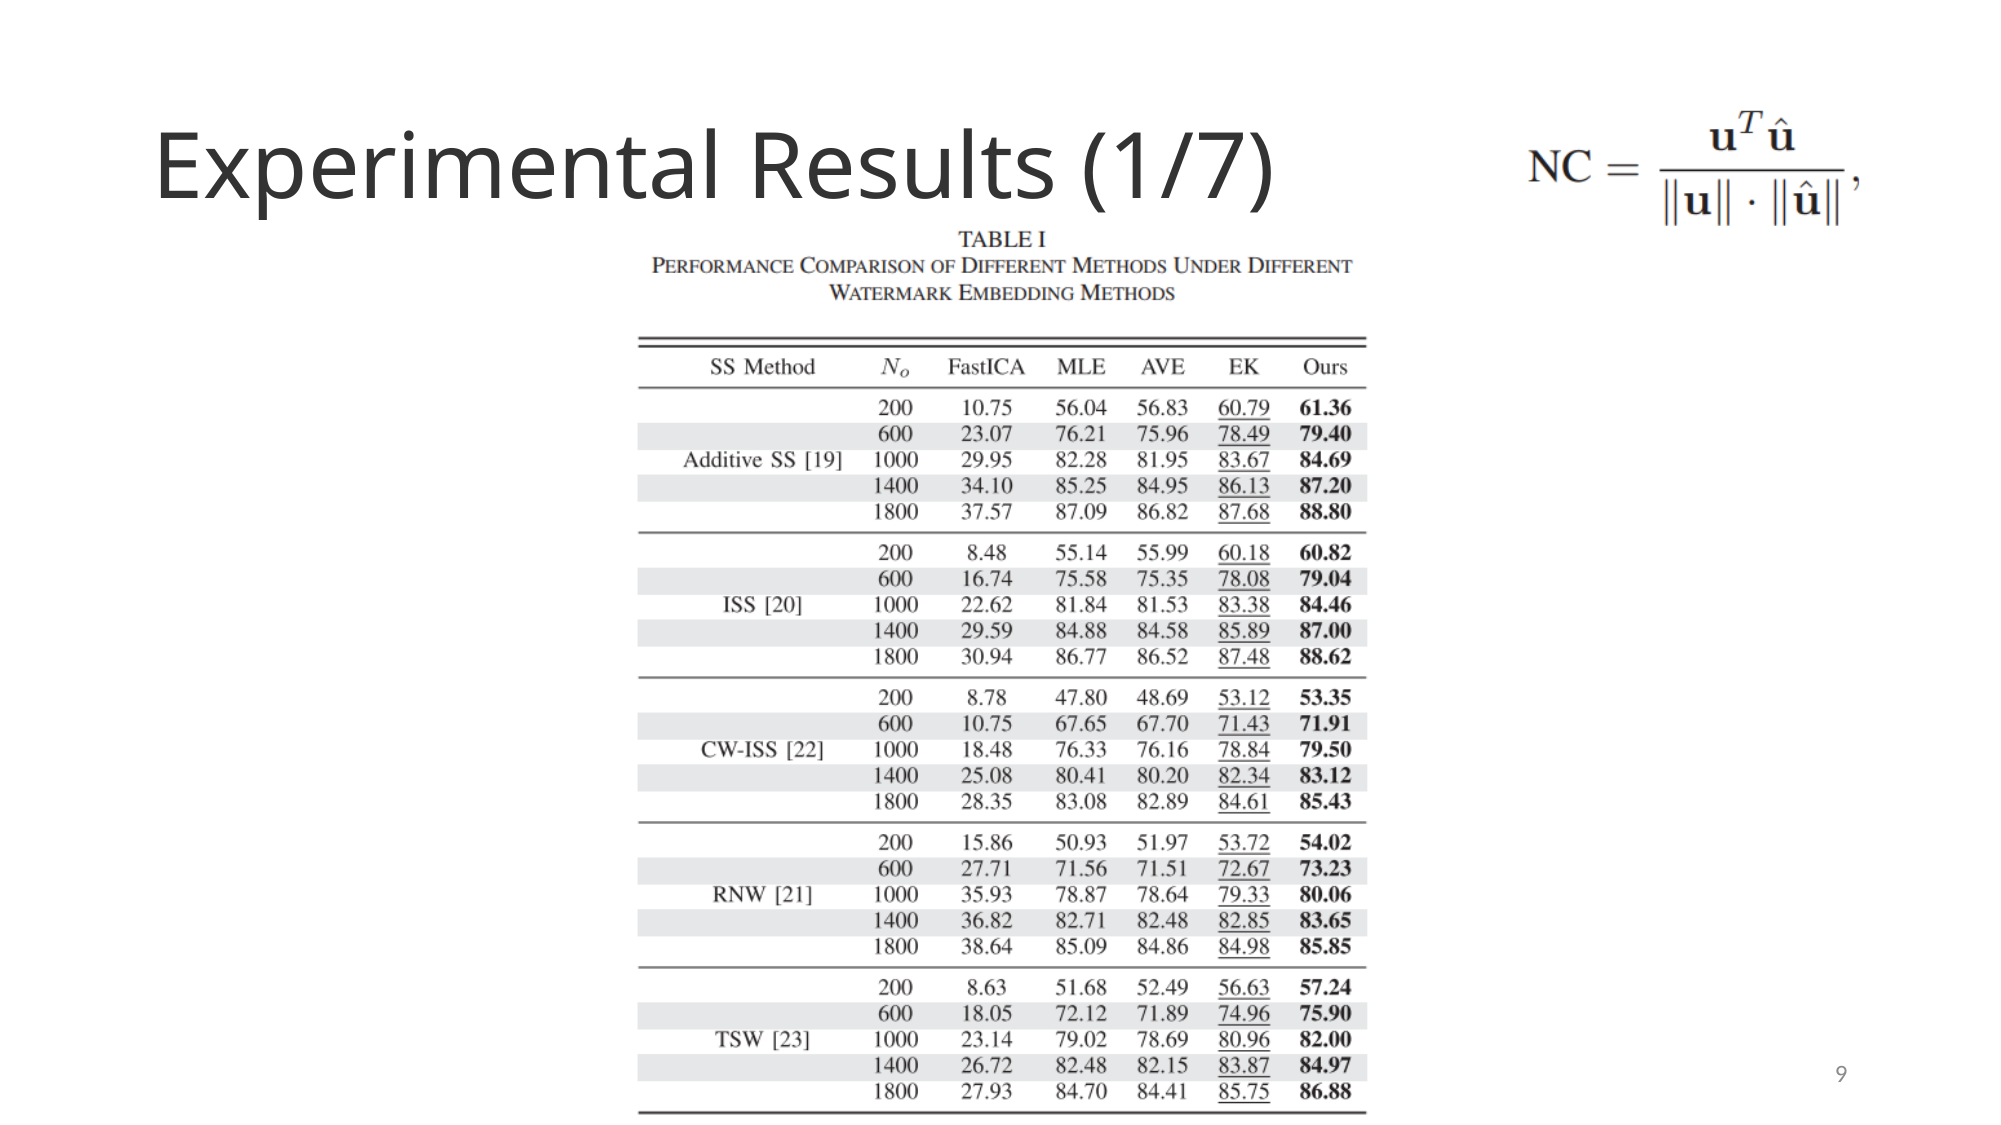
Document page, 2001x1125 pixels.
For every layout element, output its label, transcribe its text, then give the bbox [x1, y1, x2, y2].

slide_number 9 [1412, 1042, 1863, 1103]
picture [1499, 94, 1863, 243]
title Experimental Results (1/7) [137, 59, 1863, 278]
picture [629, 229, 1370, 1115]
